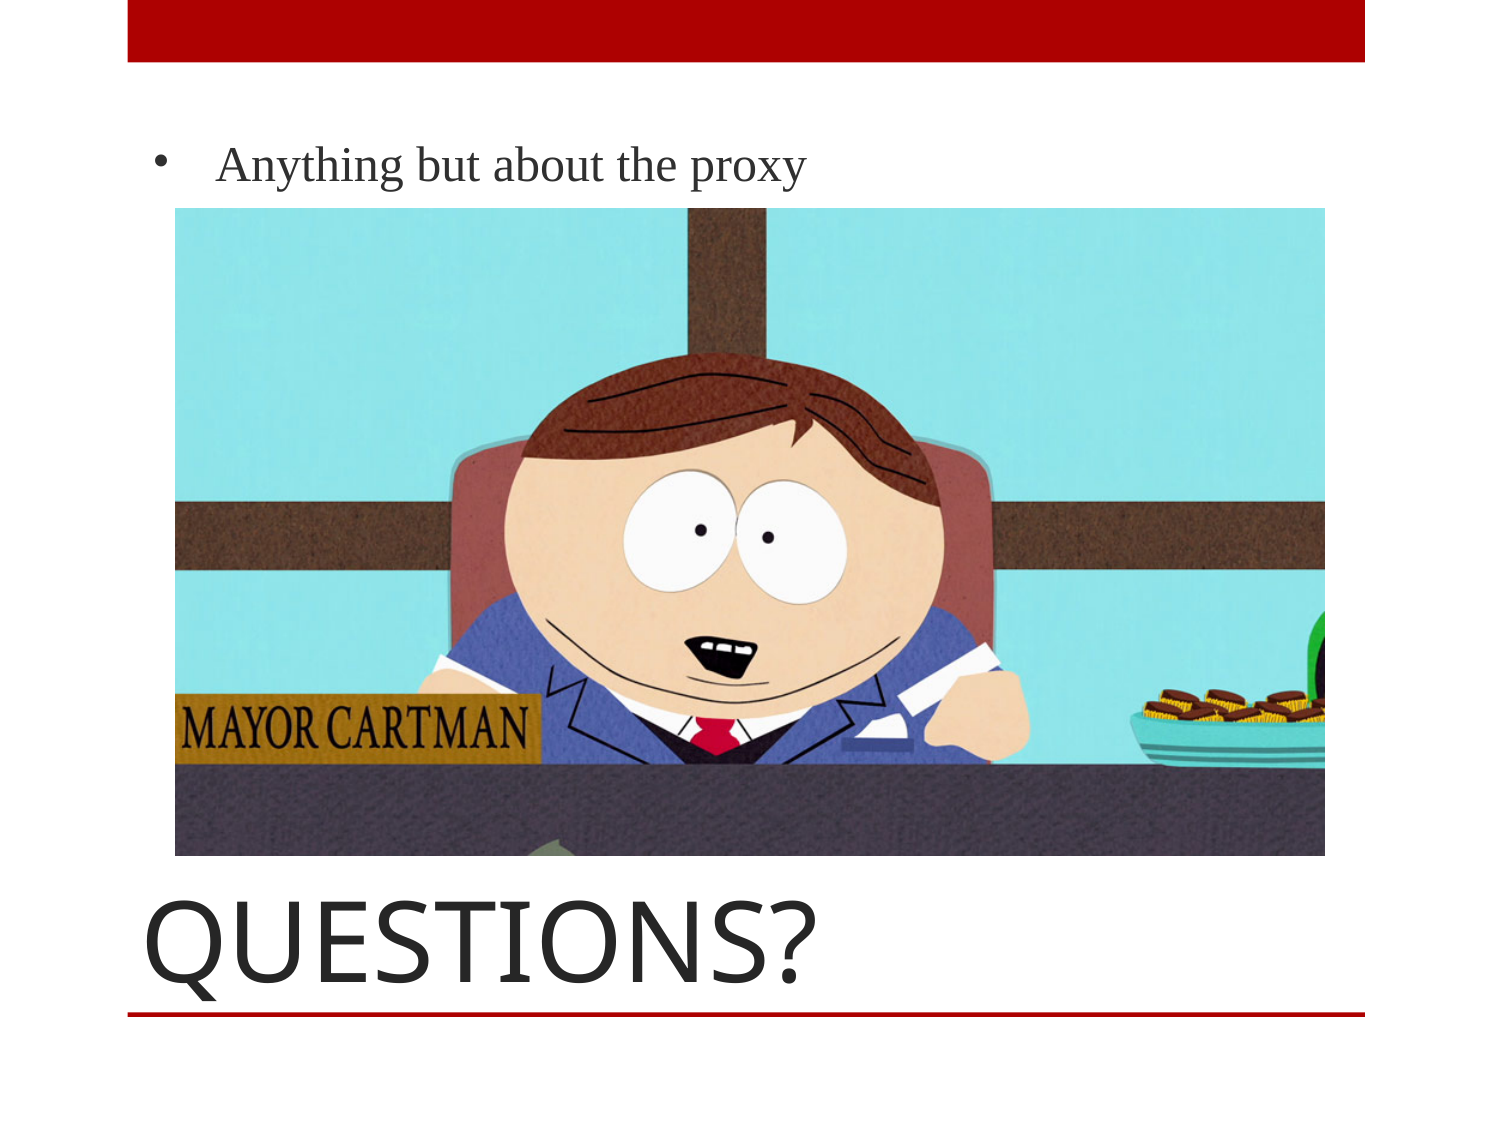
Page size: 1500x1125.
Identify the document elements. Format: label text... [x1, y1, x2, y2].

picture [174, 208, 1326, 856]
list Anything but about the proxy [125, 104, 1363, 758]
title QUESTIONS? [125, 809, 1238, 1013]
